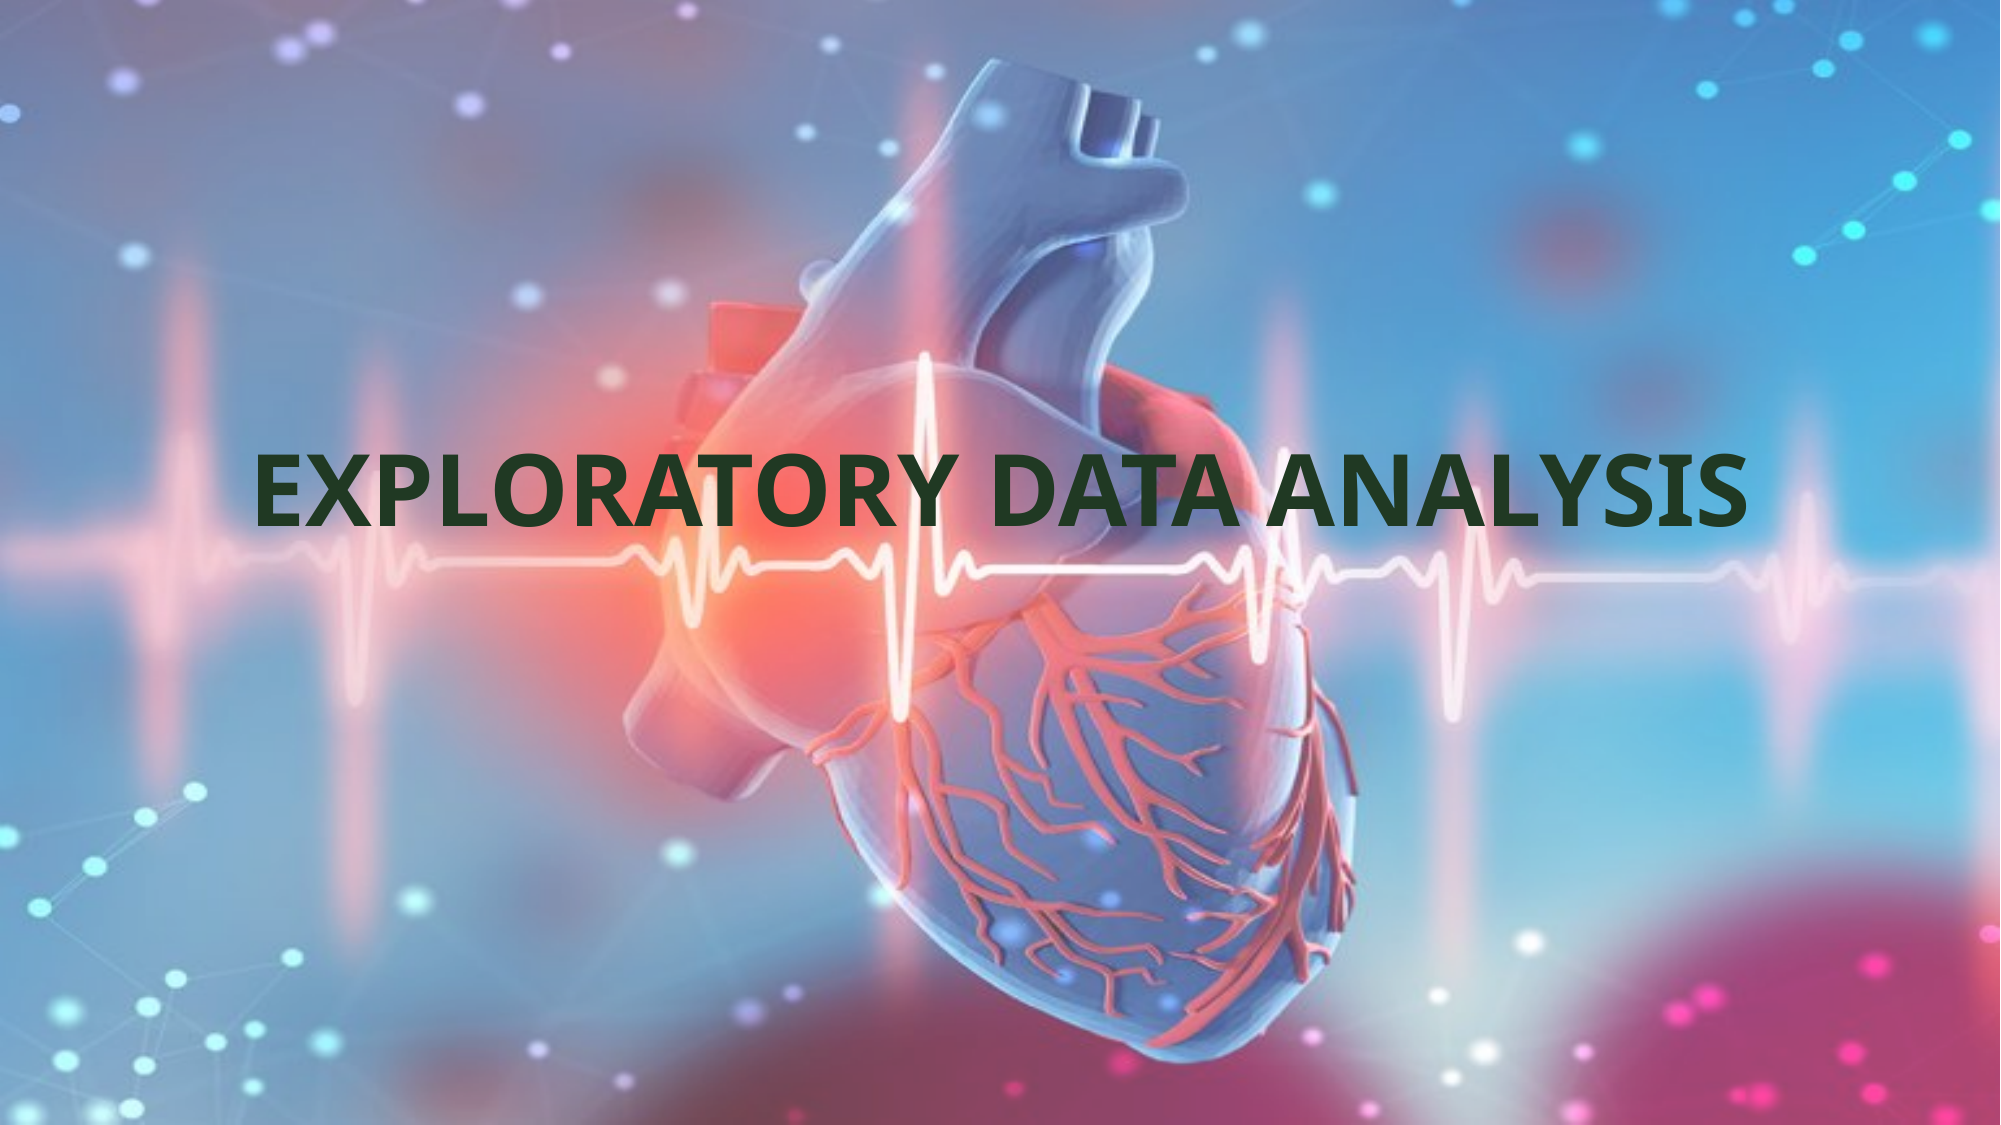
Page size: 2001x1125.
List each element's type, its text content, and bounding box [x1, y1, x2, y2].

title EXPLORATORY DATA ANALYSIS [174, 54, 1825, 934]
